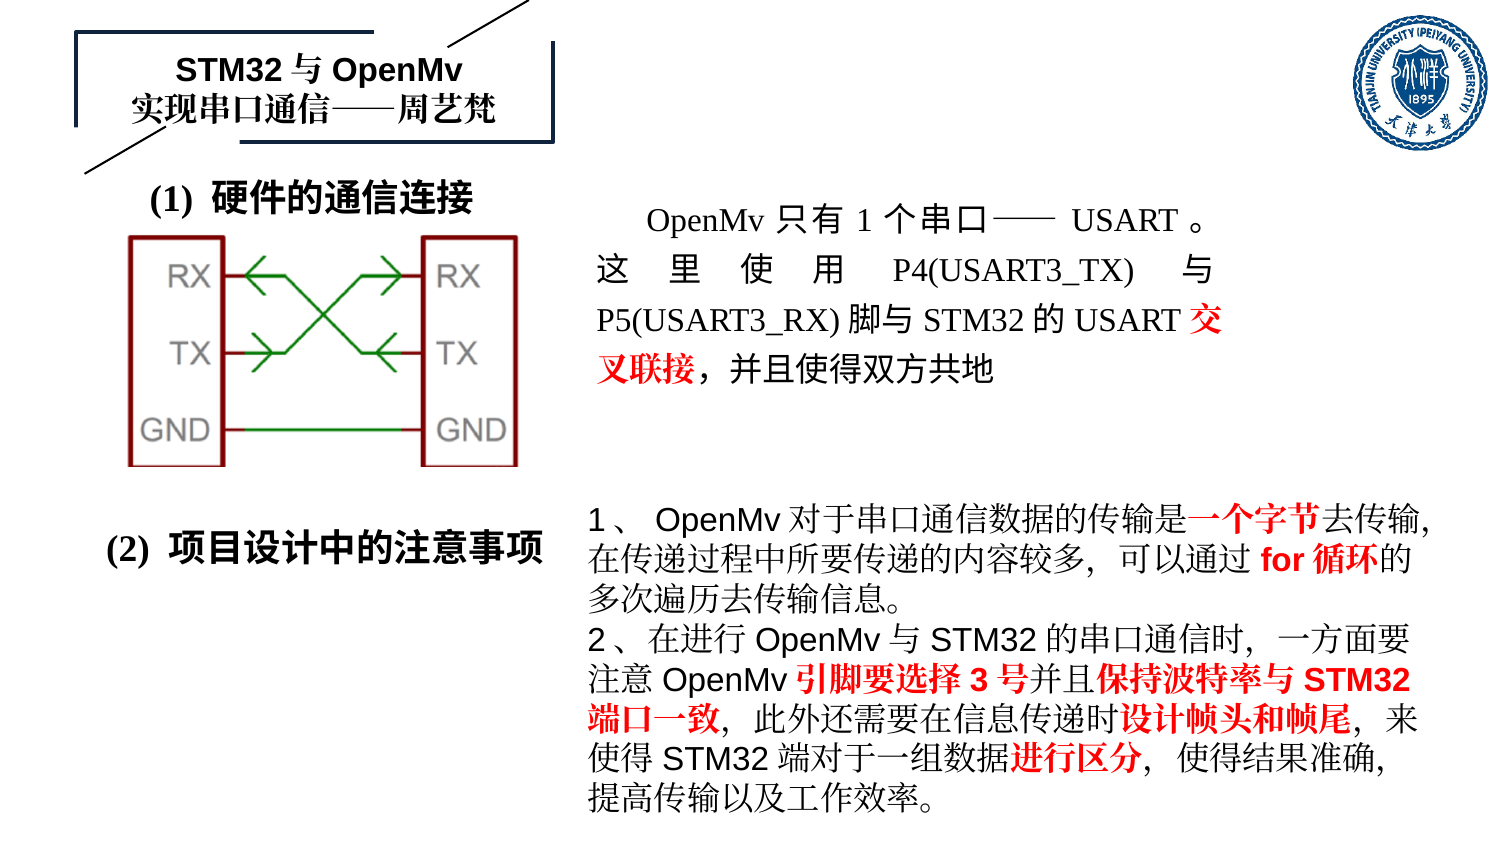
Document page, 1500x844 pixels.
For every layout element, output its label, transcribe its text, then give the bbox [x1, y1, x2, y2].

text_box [0, 0, 637, 175]
text_box OpenMv只有1个串口——USART。这里使用P4(USART3_TX)与P5(USART3_RX)脚与STM32的USART交叉联接，并且使得双方共地 [596, 187, 1223, 388]
picture [1352, 14, 1488, 151]
text_box (1) 硬件的通信连接 [84, 154, 838, 226]
text_box 1、OpenMv对于串口通信数据的传输是一个字节去传输，在传递过程中所要传递的内容较多，可以通过for循环的多次遍历去传输信息。 2、在进行OpenMv与STM32的串口通信时，一方面要注意OpenMv引脚要选择3号并且保持波特率与STM32端口一致，此外还需要在信息传递时设计帧头和帧尾，来使得STM32端对于一组数据进行区分，使得结果准确，提高传输以及工作效率。 [572, 490, 1441, 825]
text_box (2) 项目设计中的注意事项 [41, 505, 572, 577]
picture [123, 233, 520, 467]
